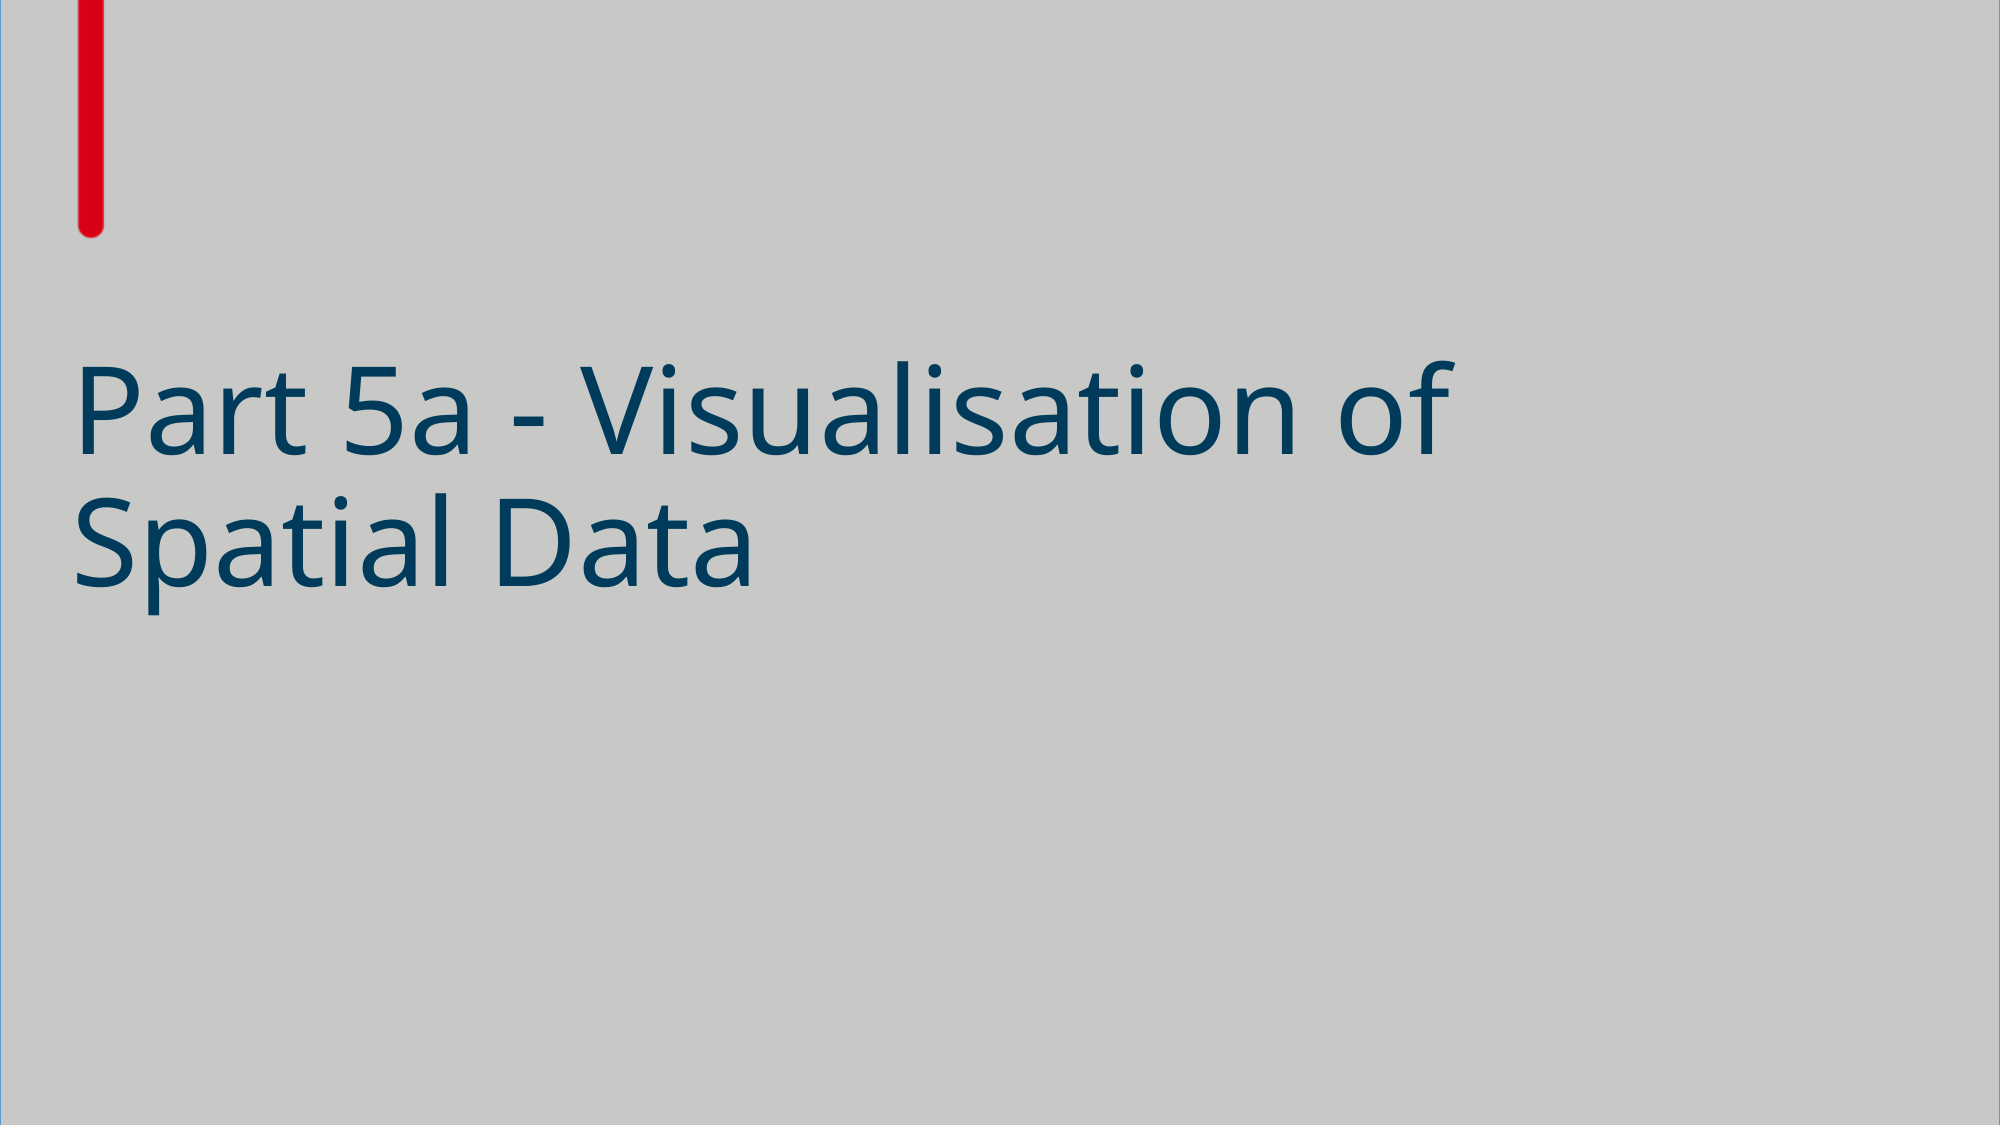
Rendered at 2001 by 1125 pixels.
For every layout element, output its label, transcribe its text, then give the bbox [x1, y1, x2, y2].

picture [76, 0, 108, 267]
title Part 5a - Visualisation of Spatial Data [56, 272, 1757, 621]
